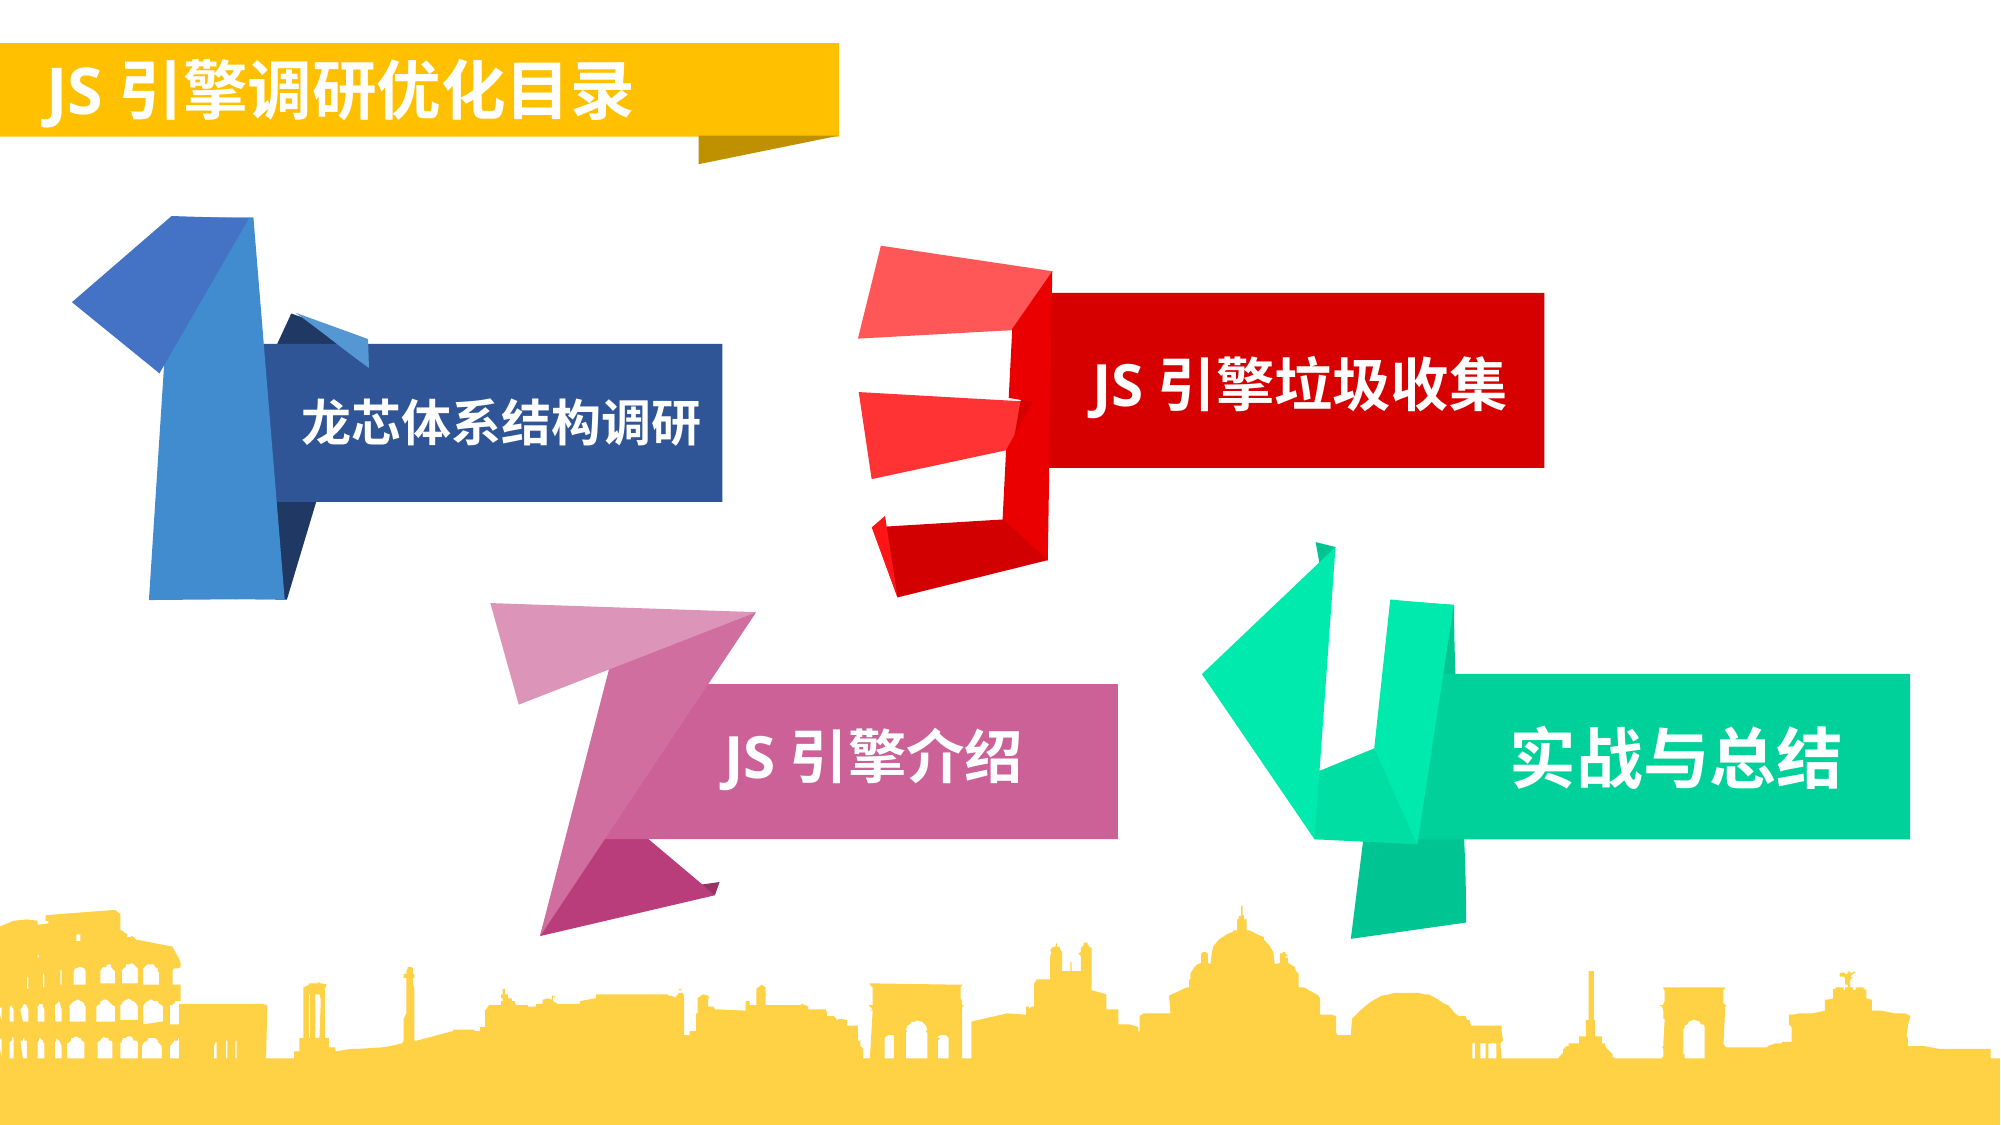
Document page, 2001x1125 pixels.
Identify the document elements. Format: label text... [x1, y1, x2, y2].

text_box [498, 573, 1118, 959]
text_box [857, 245, 1545, 598]
text_box JS引擎调研优化目录 [31, 43, 809, 136]
text_box [697, 134, 840, 166]
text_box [1226, 540, 1925, 939]
text_box [0, 909, 2000, 1125]
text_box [116, 181, 723, 627]
text_box [0, 42, 840, 138]
